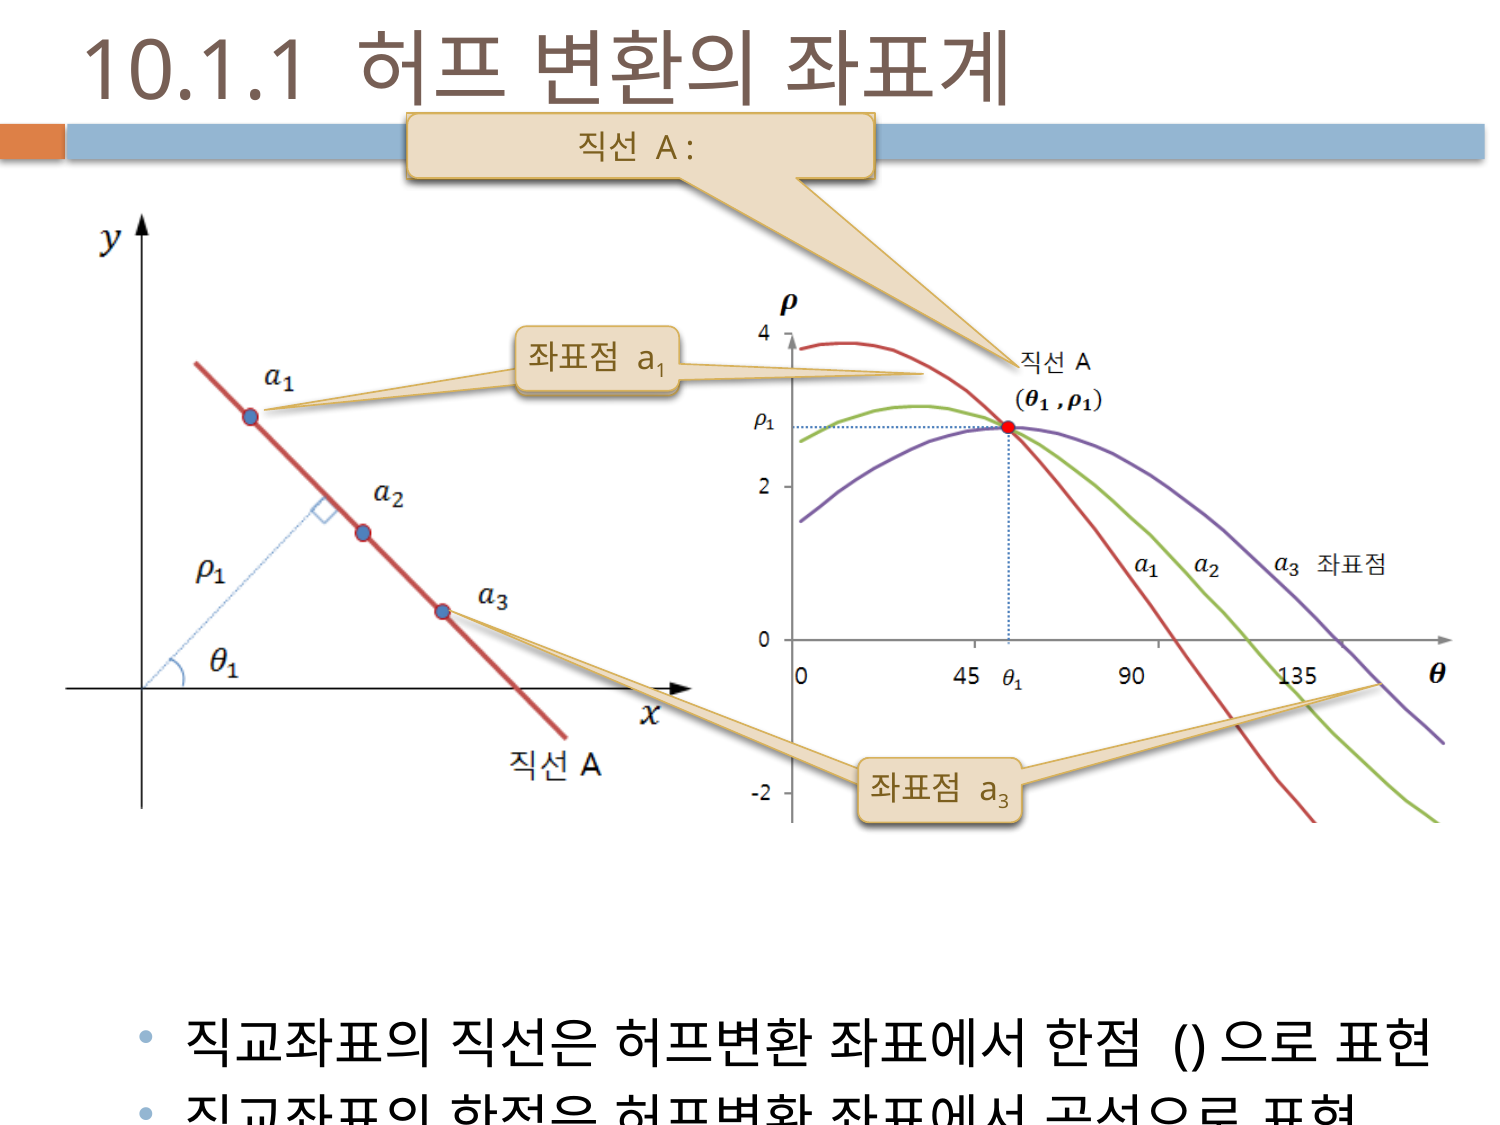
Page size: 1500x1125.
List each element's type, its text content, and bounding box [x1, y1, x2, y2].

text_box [857, 757, 1022, 823]
picture [728, 273, 1471, 823]
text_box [407, 113, 875, 179]
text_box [515, 325, 680, 396]
picture [64, 191, 714, 810]
title 10.1.1 허프 변환의 좌표계 [64, 7, 1471, 126]
